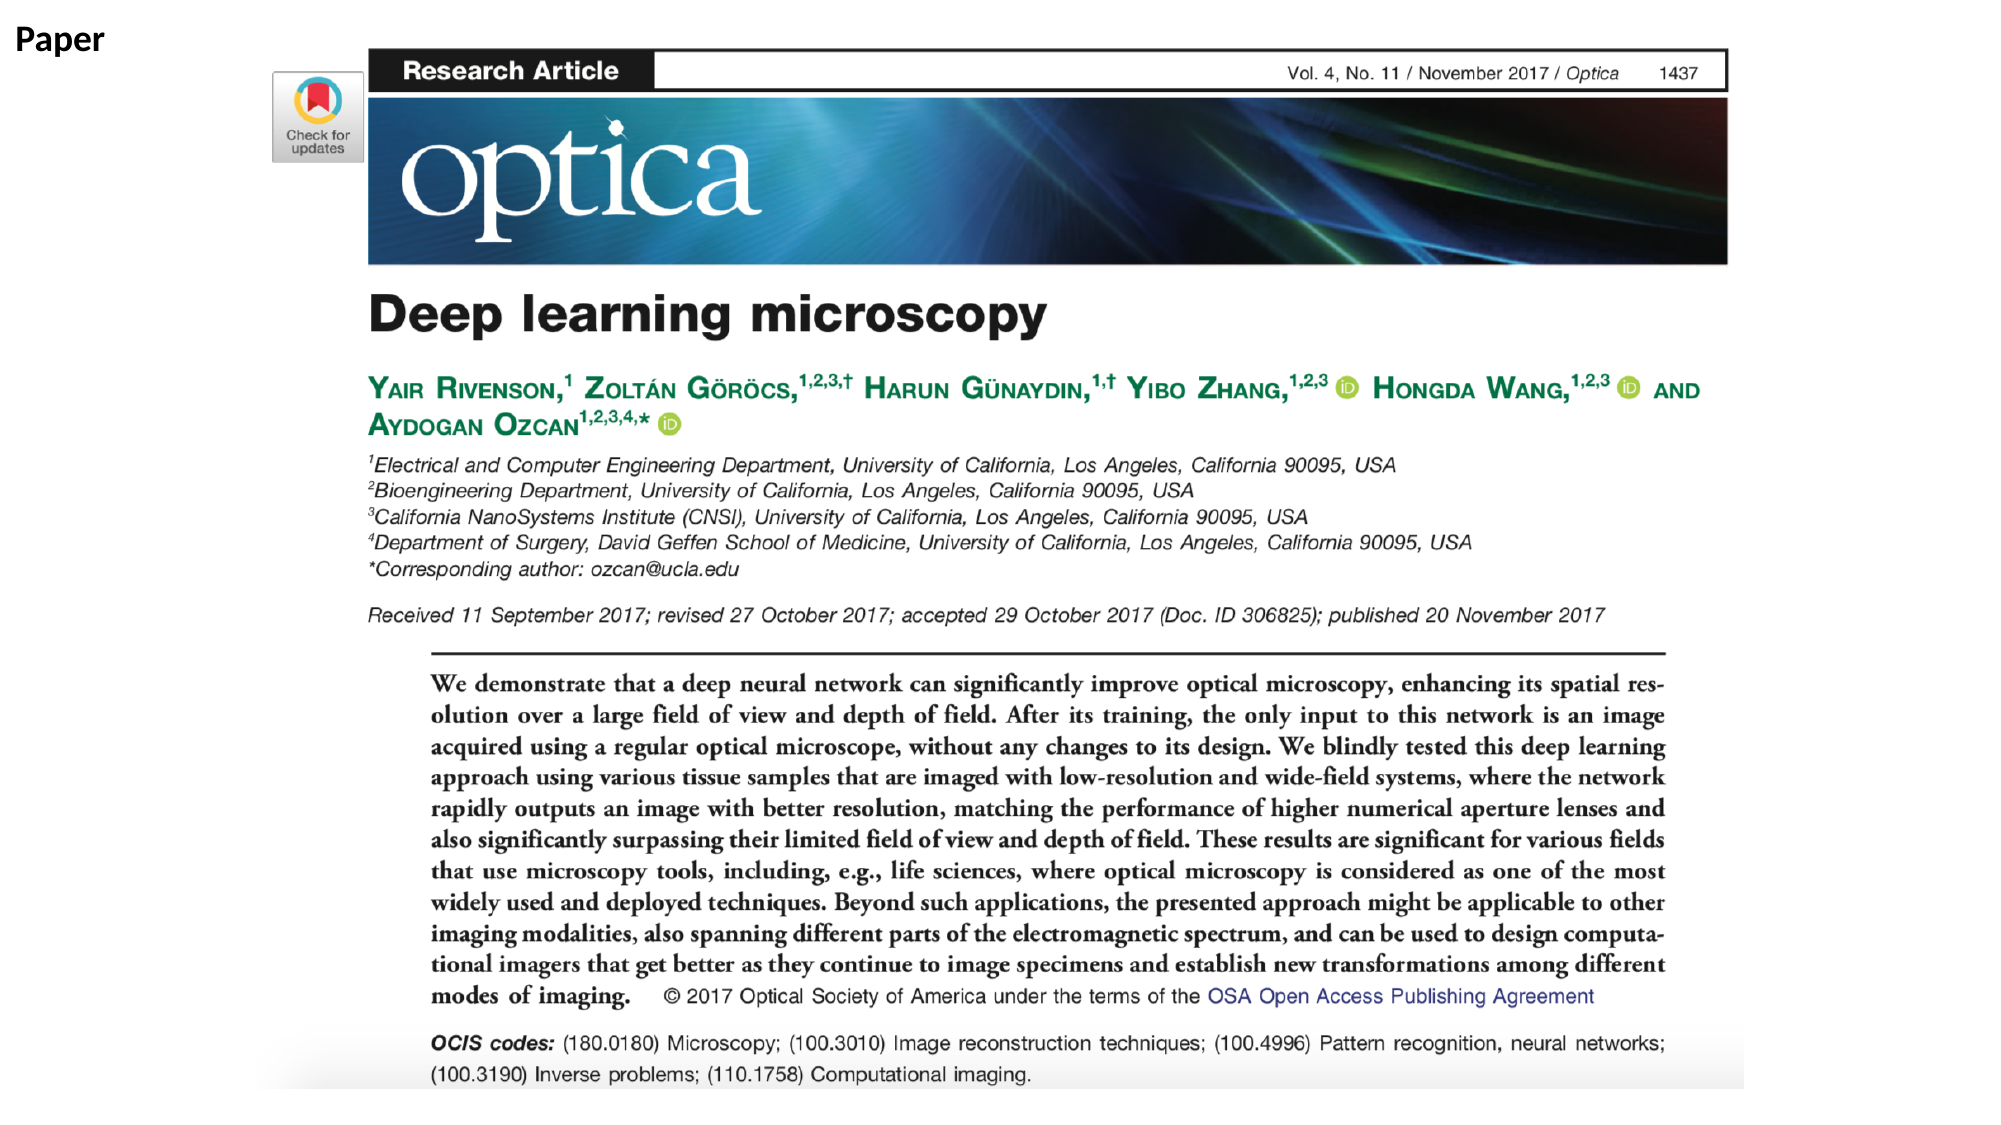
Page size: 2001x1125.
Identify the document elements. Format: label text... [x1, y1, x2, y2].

text_box Paper [0, 6, 121, 67]
picture [256, 36, 1744, 1089]
